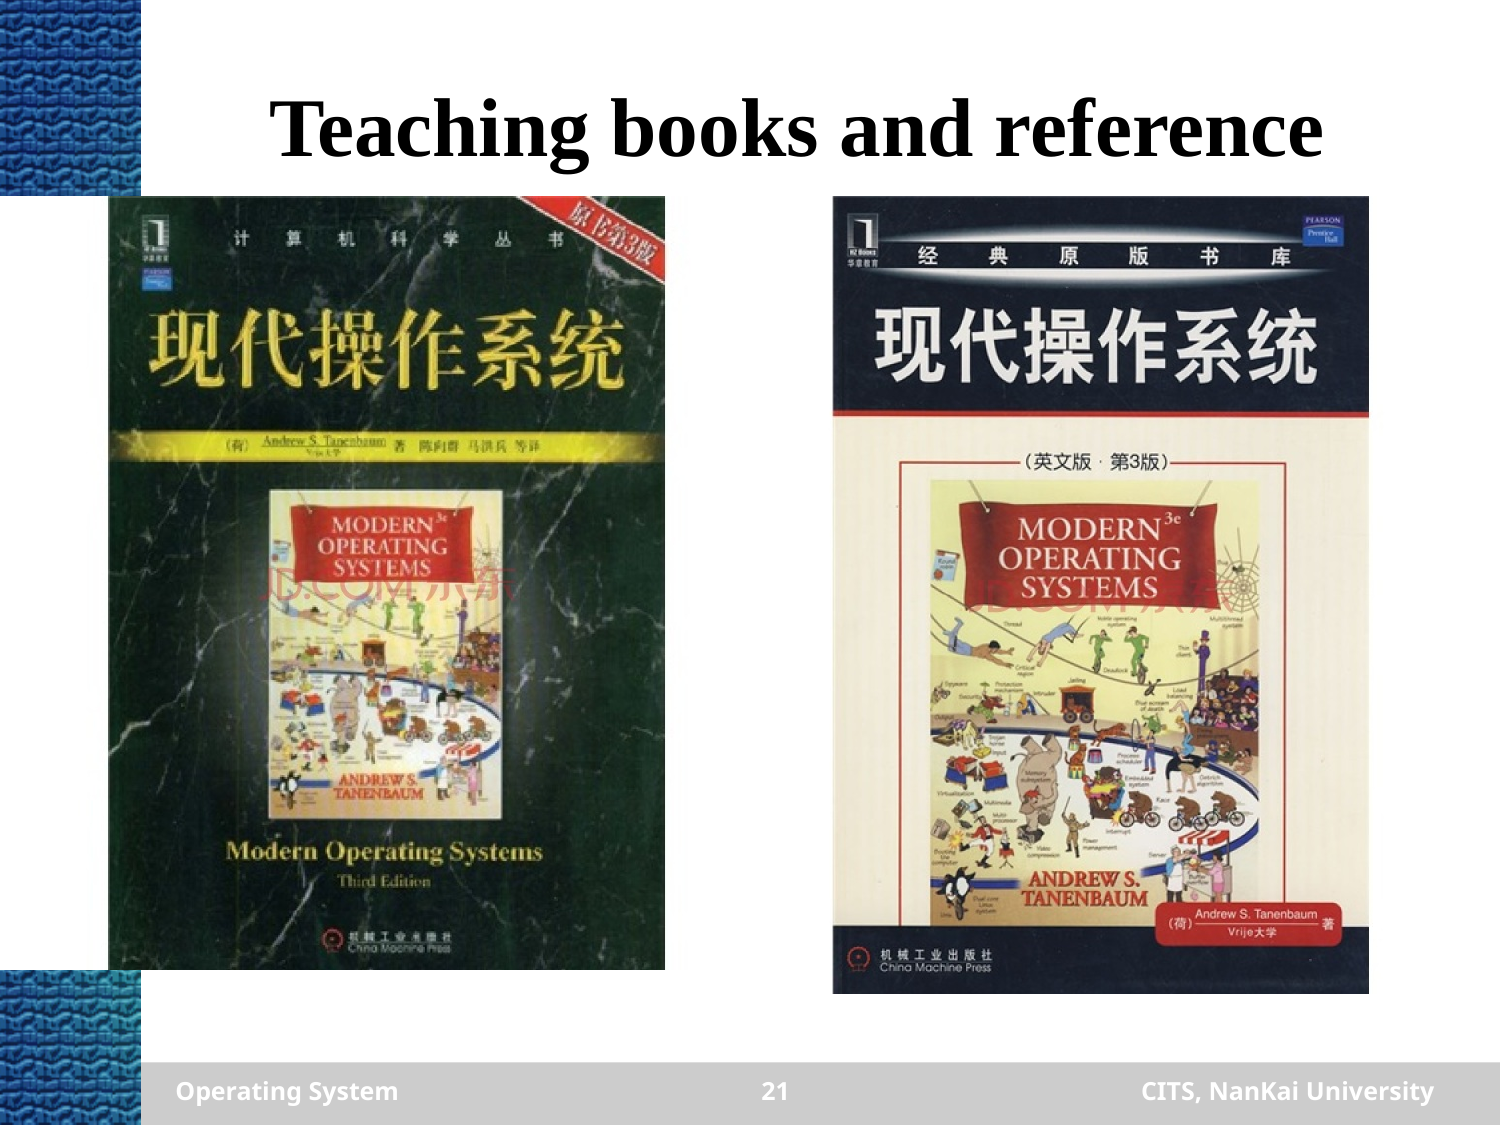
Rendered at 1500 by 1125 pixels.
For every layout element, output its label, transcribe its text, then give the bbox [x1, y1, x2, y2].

title Teaching books and reference [159, 50, 1436, 194]
slide_number Operating System [160, 1067, 574, 1118]
footer CITS, NanKai University [974, 1067, 1451, 1118]
slide_number 21 [600, 1067, 951, 1118]
picture [0, 0, 1500, 1125]
